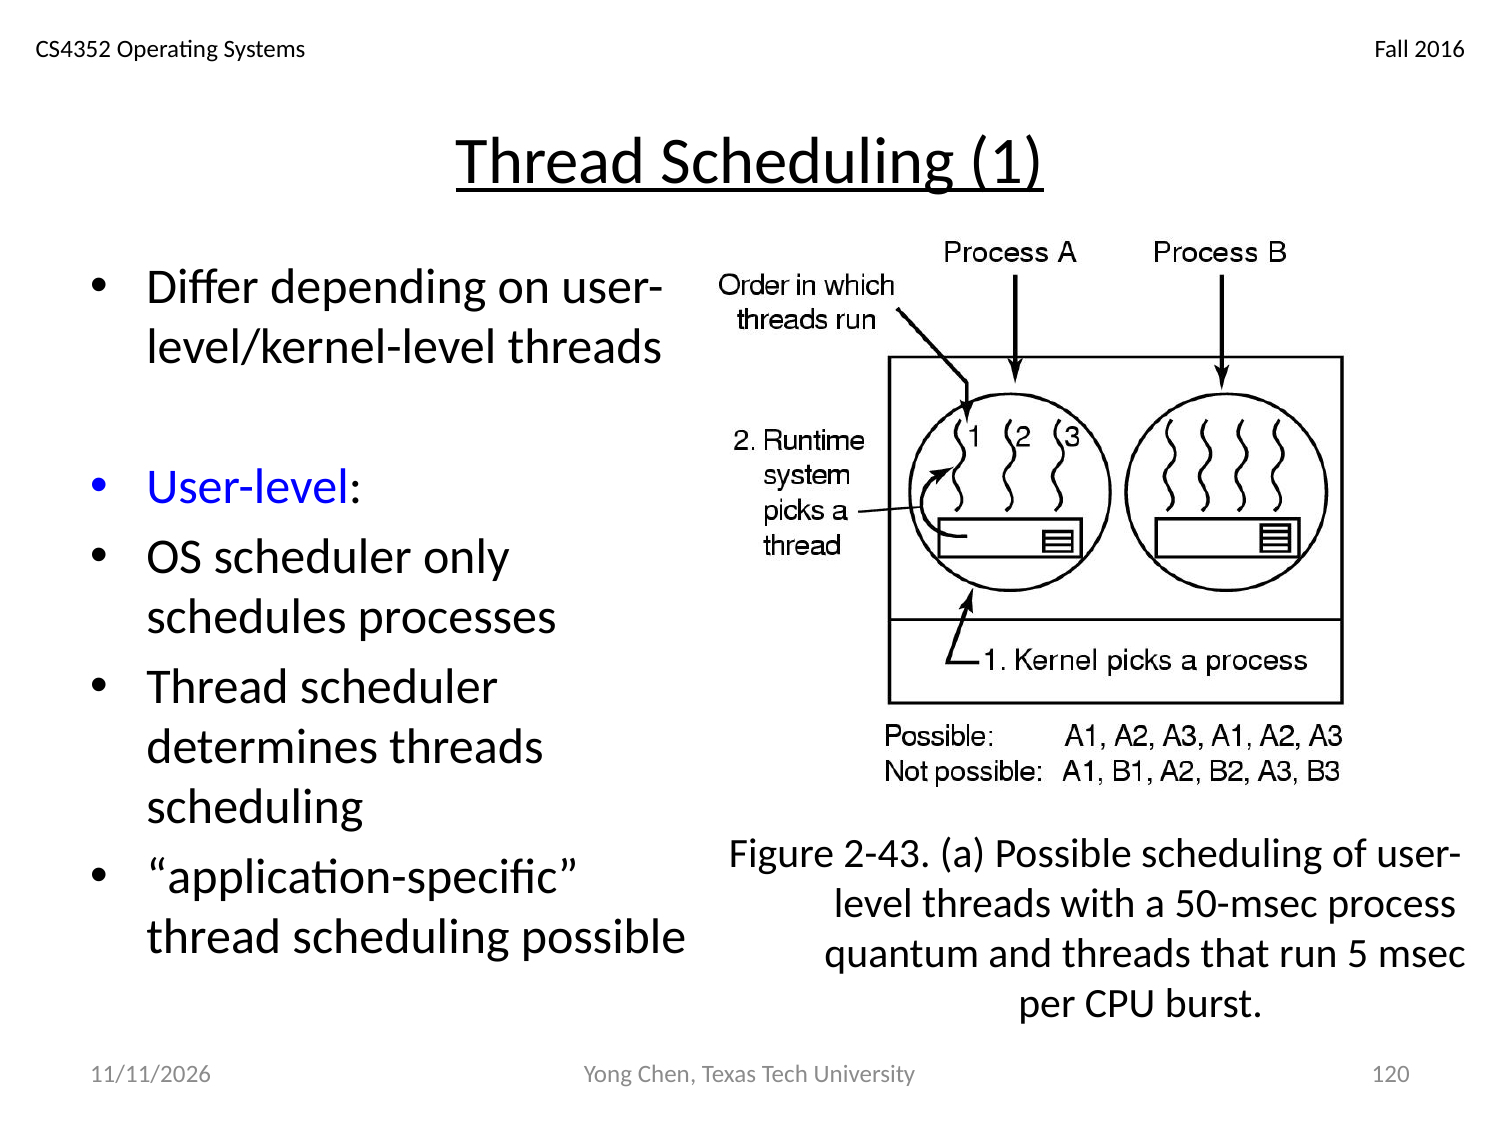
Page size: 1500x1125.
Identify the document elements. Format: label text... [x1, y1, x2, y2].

picture [715, 229, 1401, 798]
list Differ depending on user-level/kernel-level threads User-level: OS scheduler only schedules processes Thread scheduler determines threads scheduling “application-specific” thread scheduling possible [75, 246, 716, 1032]
slide_number 120 [1074, 1042, 1425, 1103]
footer Yong Chen, Texas Tech University [512, 1042, 988, 1103]
title Thread Scheduling (1) [75, 109, 1425, 212]
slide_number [75, 1042, 425, 1103]
text_box Figure 2-43. (a) Possible scheduling of user-level threads with a 50-msec process quantum and threads that run 5 msec per CPU burst. [703, 818, 1488, 1028]
